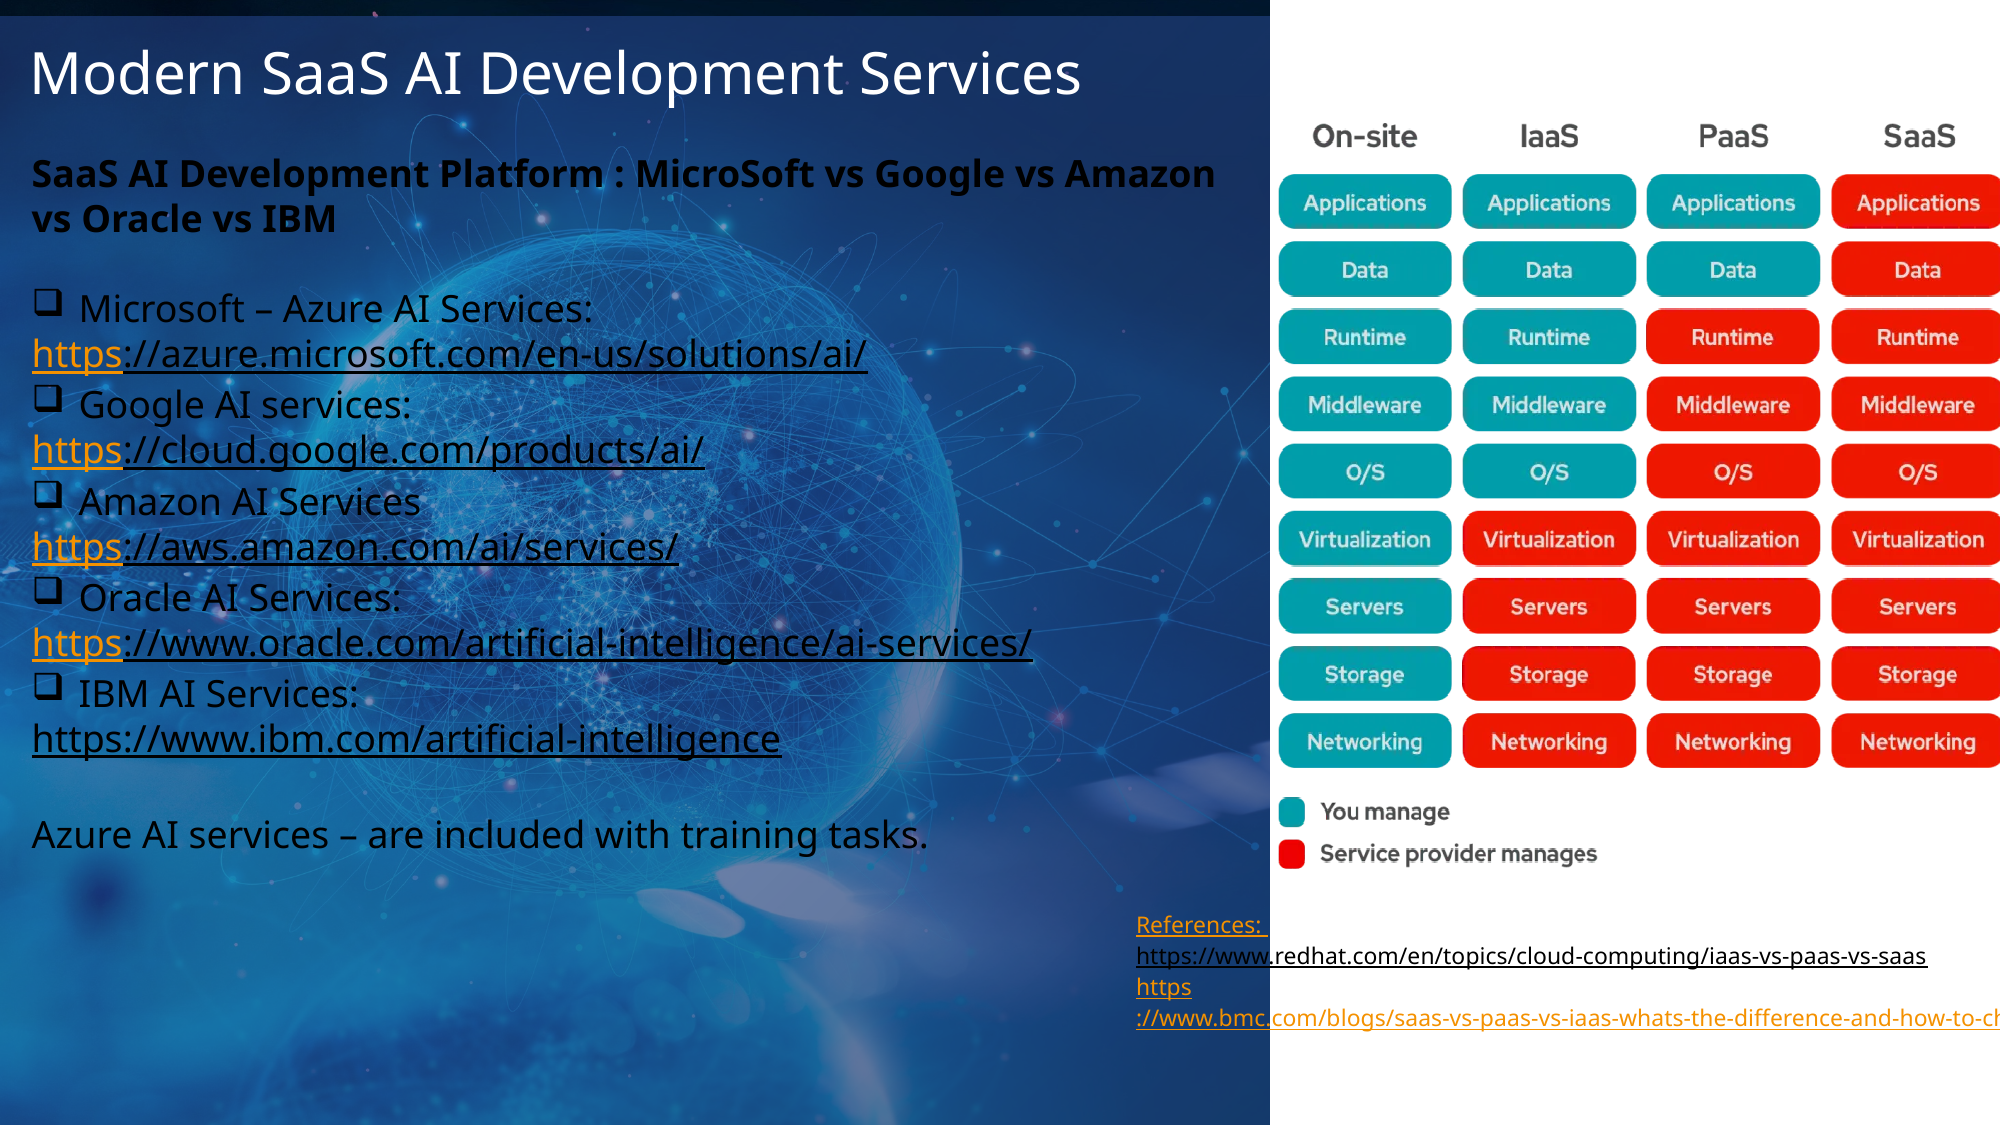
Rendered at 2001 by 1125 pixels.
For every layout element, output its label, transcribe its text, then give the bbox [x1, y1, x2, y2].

picture [0, 0, 2000, 1125]
text_box References: https://www.redhat.com/en/topics/cloud-computing/iaas-vs-paas-vs-saas https://www.bmc.com/blogs/saas-vs-paas-vs-iaas-whats-the-difference-and-how-to-choose/ [1270, 902, 2000, 1043]
